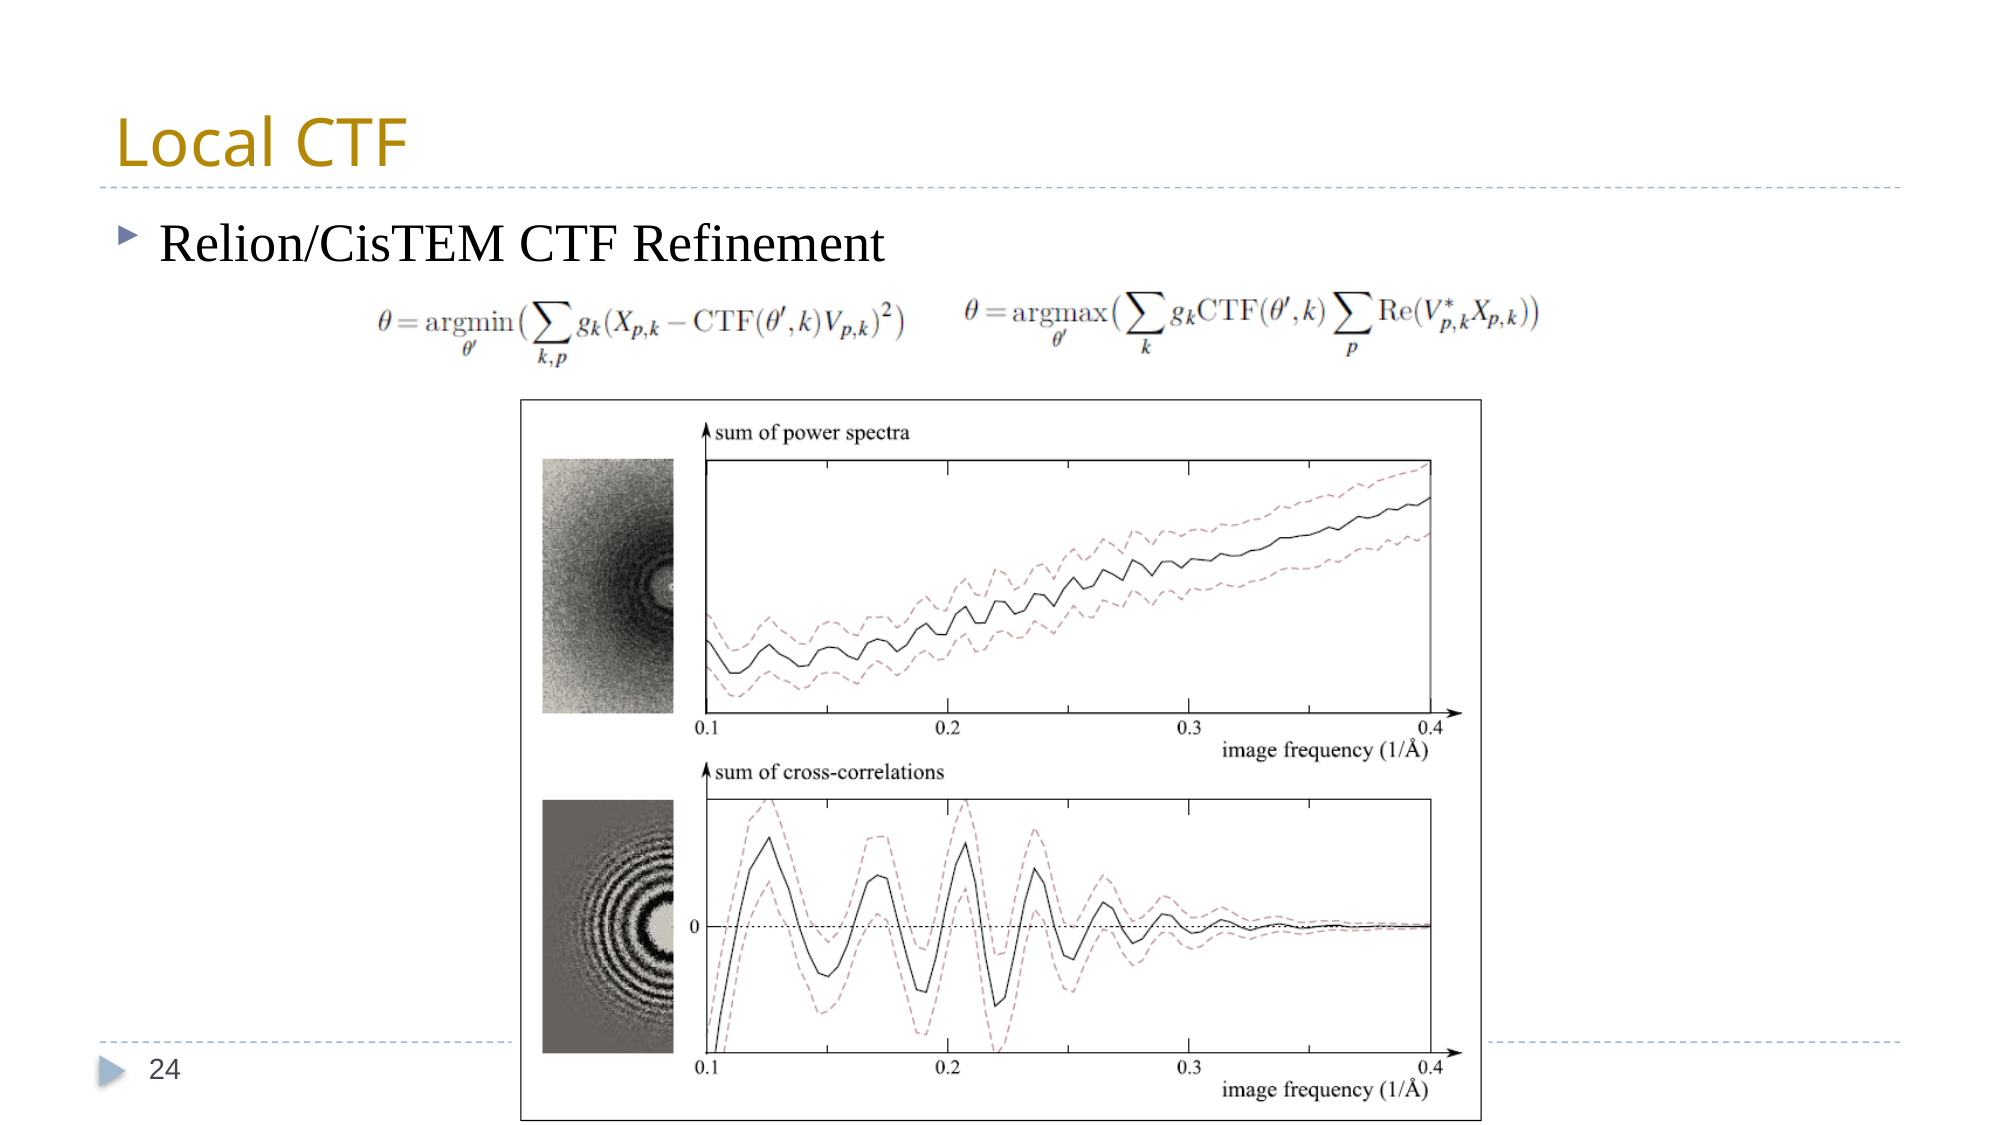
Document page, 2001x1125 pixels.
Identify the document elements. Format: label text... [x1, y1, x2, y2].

picture [345, 273, 905, 370]
list Relion/CisTEM CTF Refinement [99, 199, 1901, 1011]
title Local CTF [99, 24, 1901, 188]
picture [940, 278, 1540, 365]
picture [511, 397, 1489, 1125]
slide_number 24 [134, 1042, 505, 1103]
